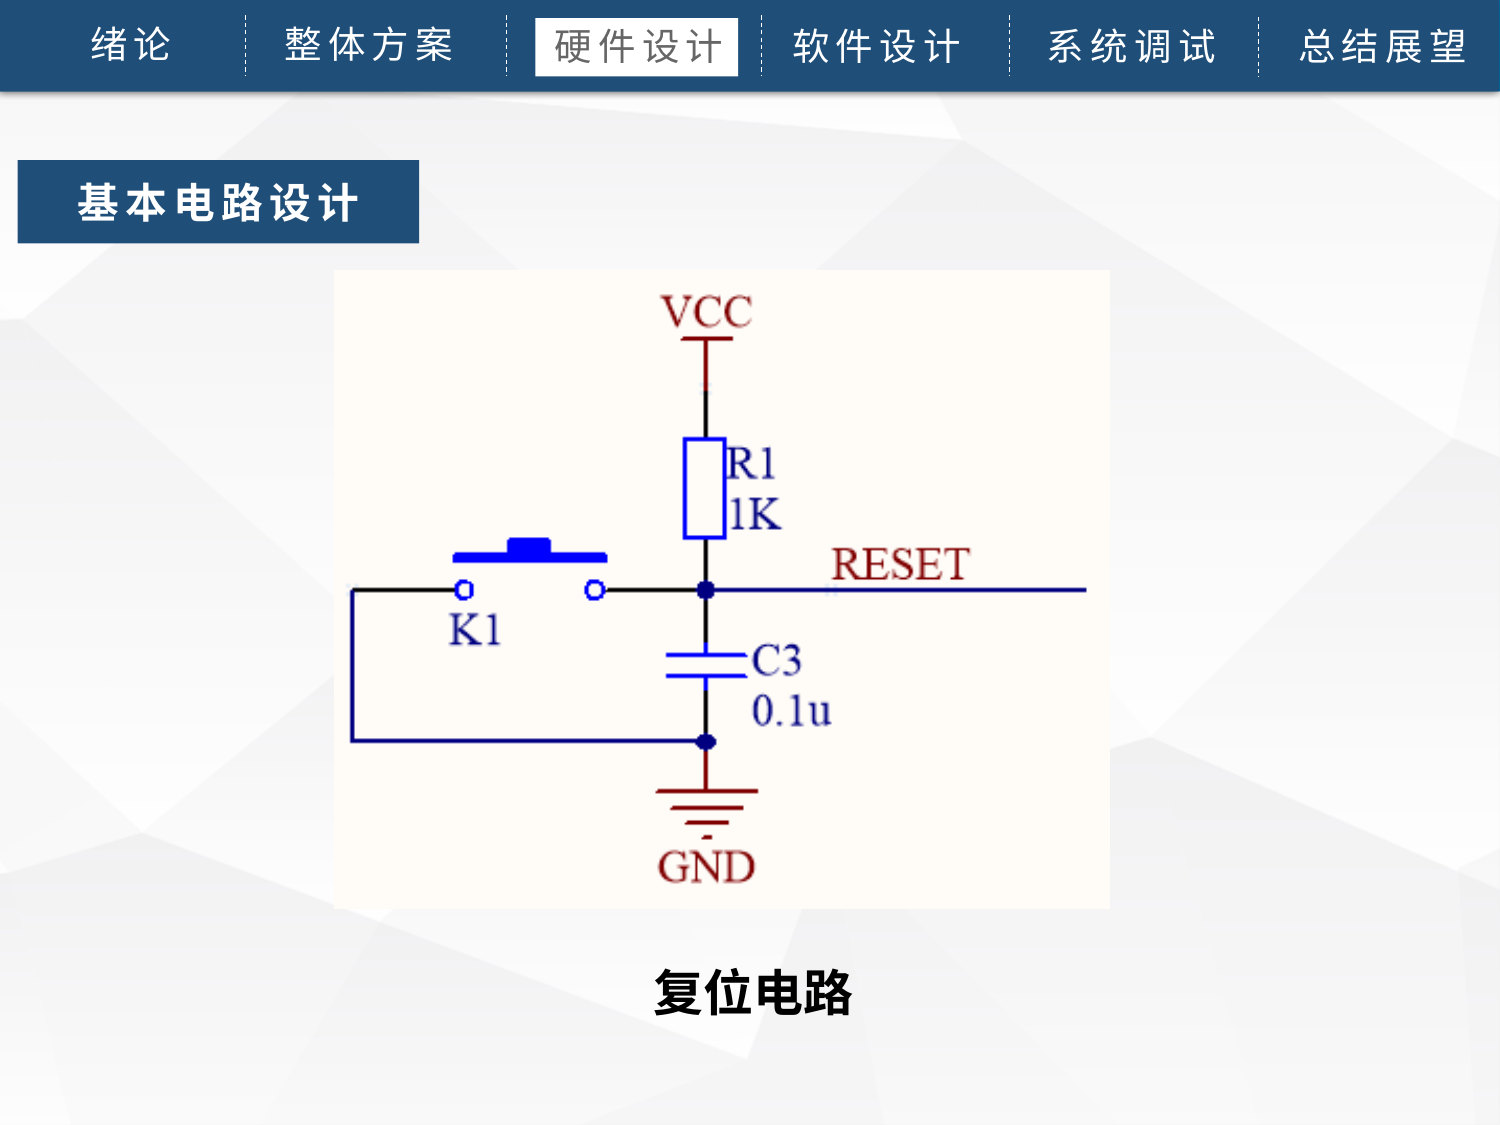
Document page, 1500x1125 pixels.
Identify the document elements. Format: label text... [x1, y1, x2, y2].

text_box 系统调试 [1032, 15, 1245, 76]
text_box 整体方案 [269, 13, 482, 74]
text_box 软件设计 [777, 15, 990, 76]
text_box 硬件设计 [536, 15, 742, 76]
text_box 复位电路 [505, 954, 1018, 1030]
text_box 基本电路设计 [17, 159, 420, 244]
picture [0, 92, 1500, 1125]
text_box 绪论 [22, 14, 233, 74]
text_box [0, 0, 1500, 92]
text_box 总结展望 [1283, 15, 1496, 76]
